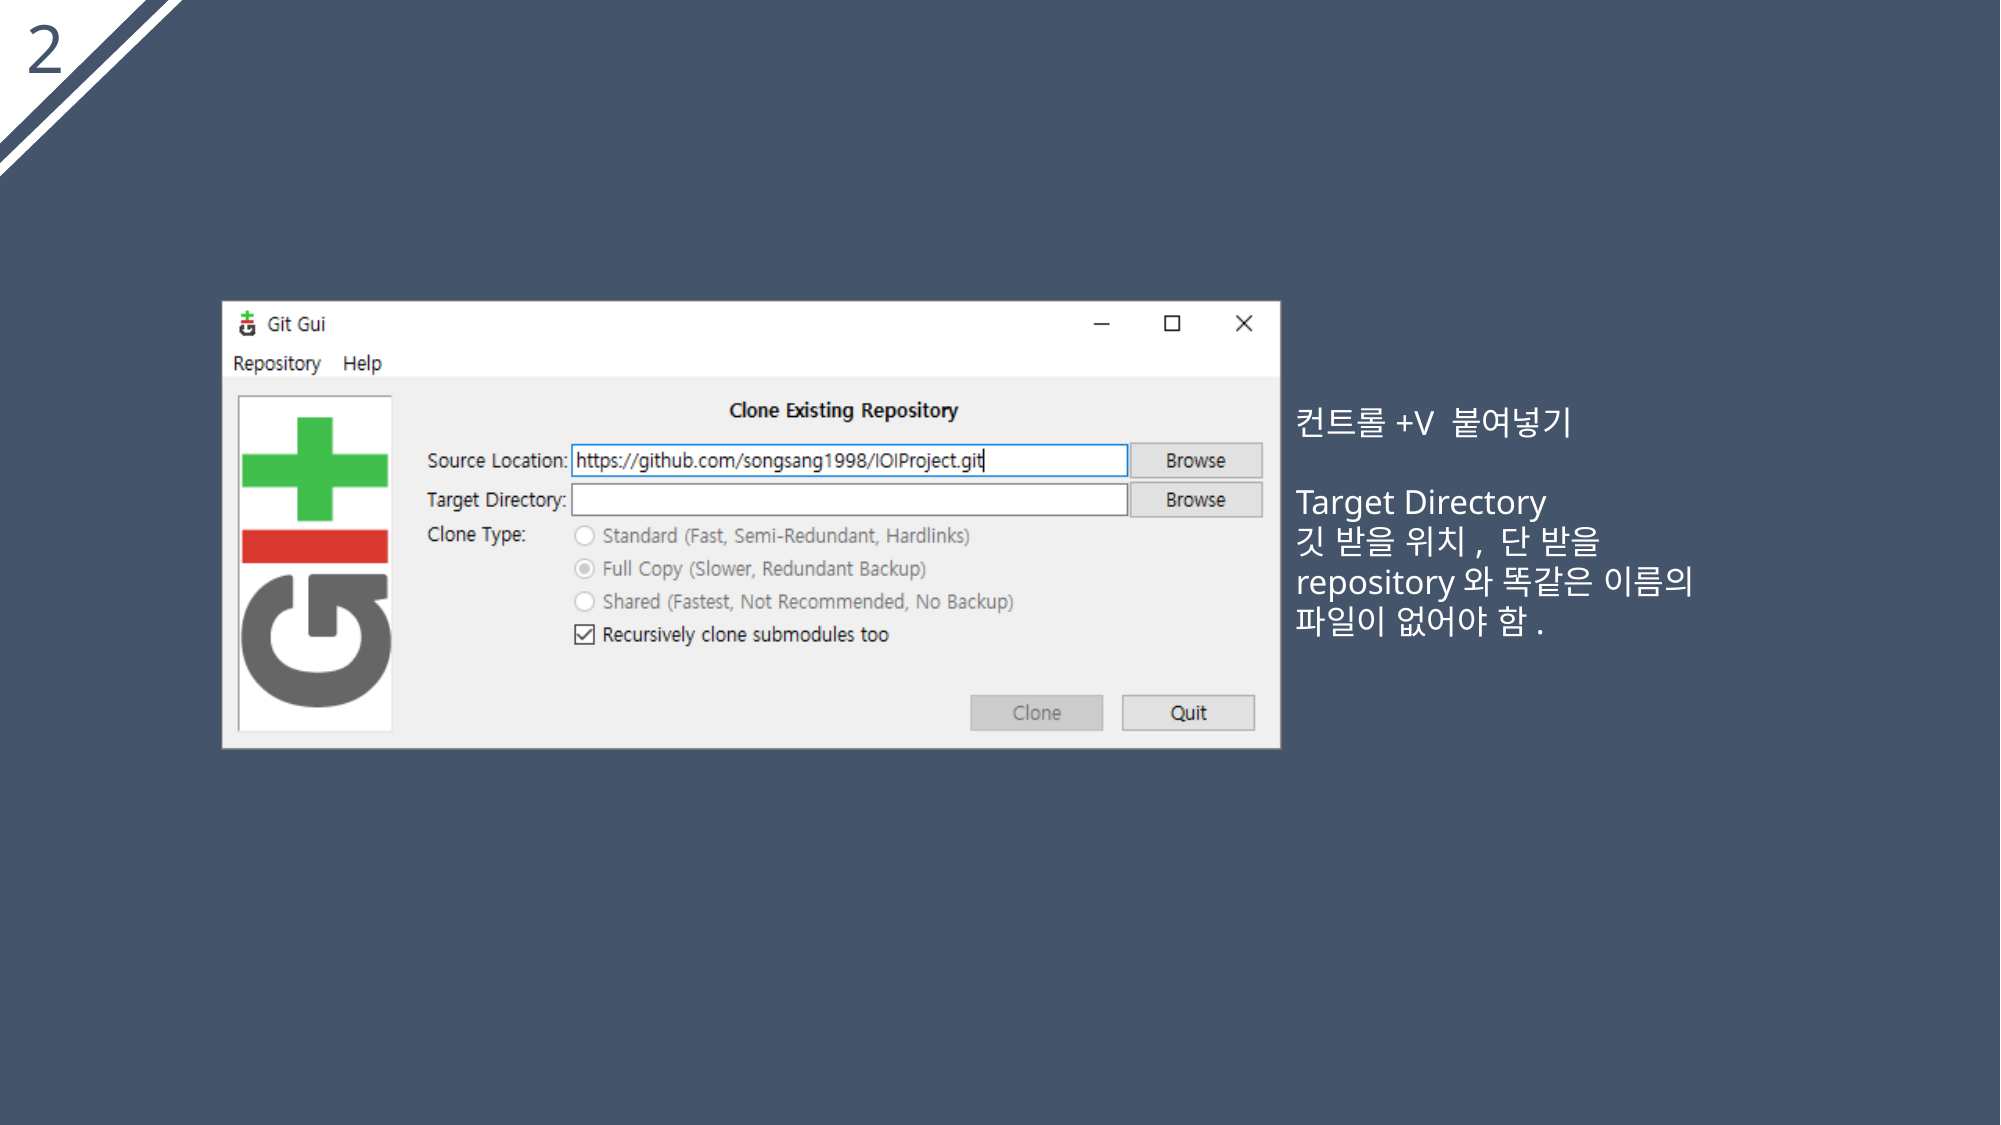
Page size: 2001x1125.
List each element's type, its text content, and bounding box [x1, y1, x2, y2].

text_box Target Directory 깃 받을 위치, 단 받을 repository와 똑같은 이름의 파일이 없어야 함. [1282, 473, 1764, 649]
picture [221, 300, 1282, 750]
text_box 컨트롤+V 붙여넣기 [1282, 394, 1706, 450]
